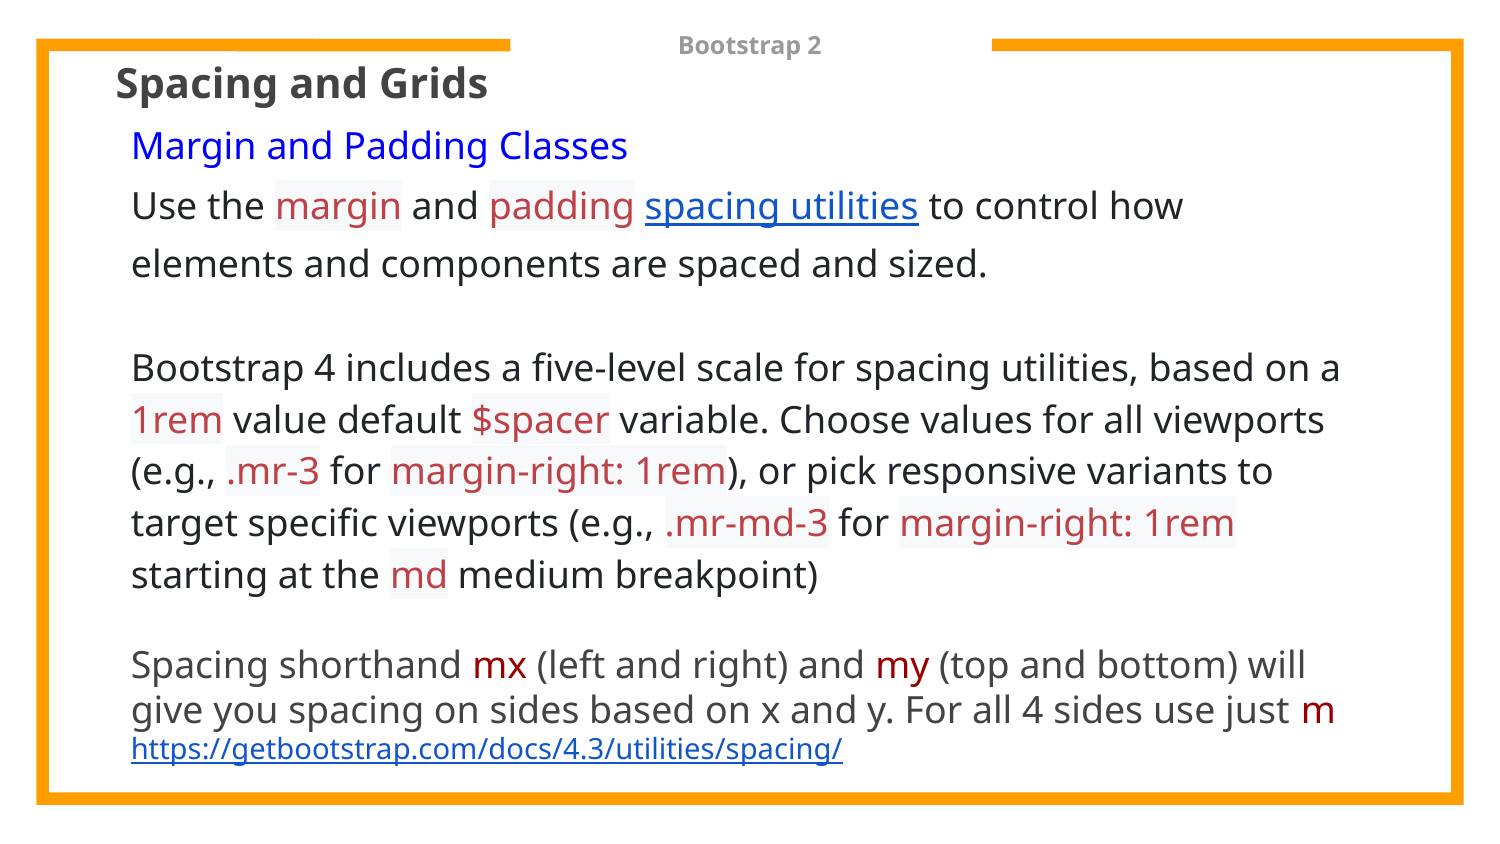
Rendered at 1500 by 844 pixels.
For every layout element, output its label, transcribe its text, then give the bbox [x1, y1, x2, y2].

text_box Margin and Padding Classes Use the margin and padding spacing utilities to control how elements and components are spaced and sized. Bootstrap 4 includes a five-level scale for spacing utilities, based on a 1rem value default $spacer variable. Choose values for all viewports (e.g., .mr-3 for margin-right: 1rem), or pick responsive variants to target specific viewports (e.g., .mr-md-3 for margin-right: 1rem starting at the md medium breakpoint) Spacing shorthand mx (left and right) and my (top and bottom) will give you spacing on sides based on x and y. For all 4 sides use just m https://getbootstrap.com/docs/4.3/utilities/spacing/ [40, 194, 1369, 687]
text_box Spacing and Grids [100, 70, 526, 179]
title Bootstrap 2 [531, 15, 969, 136]
